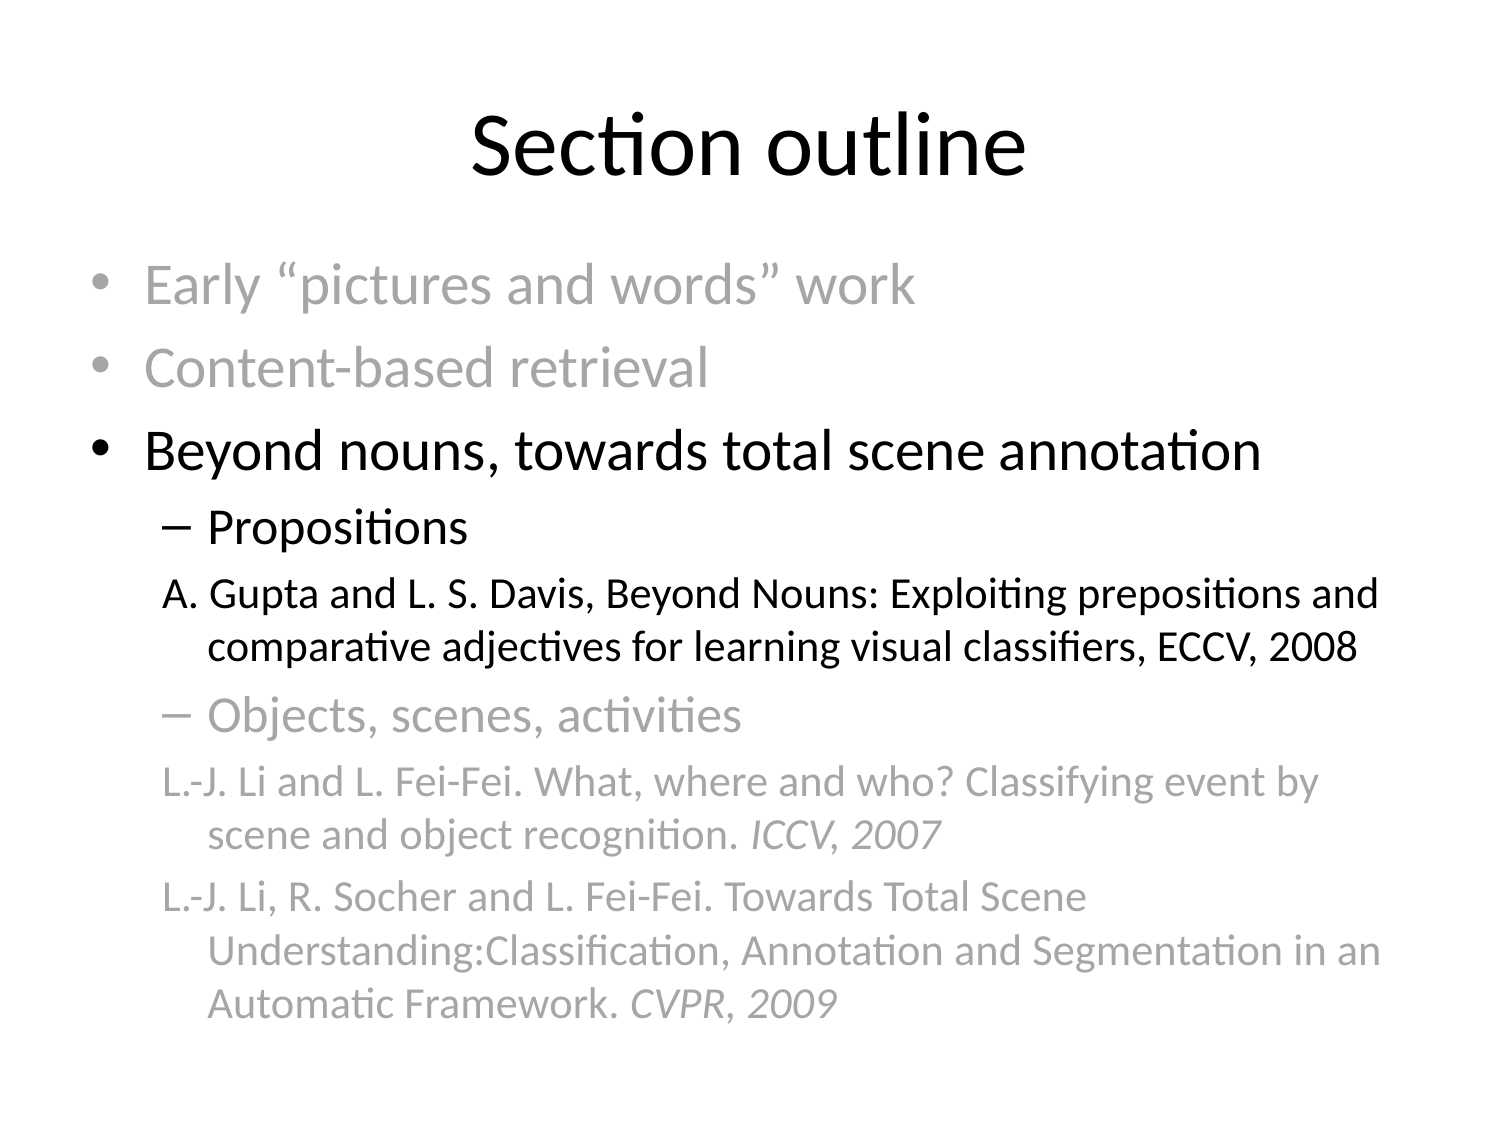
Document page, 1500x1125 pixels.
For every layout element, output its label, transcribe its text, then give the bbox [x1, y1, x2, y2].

list Early “pictures and words” work Content-based retrieval Beyond nouns, towards total scene annotation Propositions A. Gupta and L. S. Davis, Beyond Nouns: Exploiting prepositions and comparative adjectives for learning visual classifiers, ECCV, 2008 Objects, scenes, activities L.-J. Li and L. Fei-Fei. What, where and who? Classifying event by scene and object recognition. ICCV, 2007 L.-J. Li, R. Socher and L. Fei-Fei. Towards Total Scene Understanding:Classification, Annotation and Segmentation in an Automatic Framework. CVPR, 2009 [75, 237, 1425, 1075]
title Section outline [75, 45, 1425, 233]
